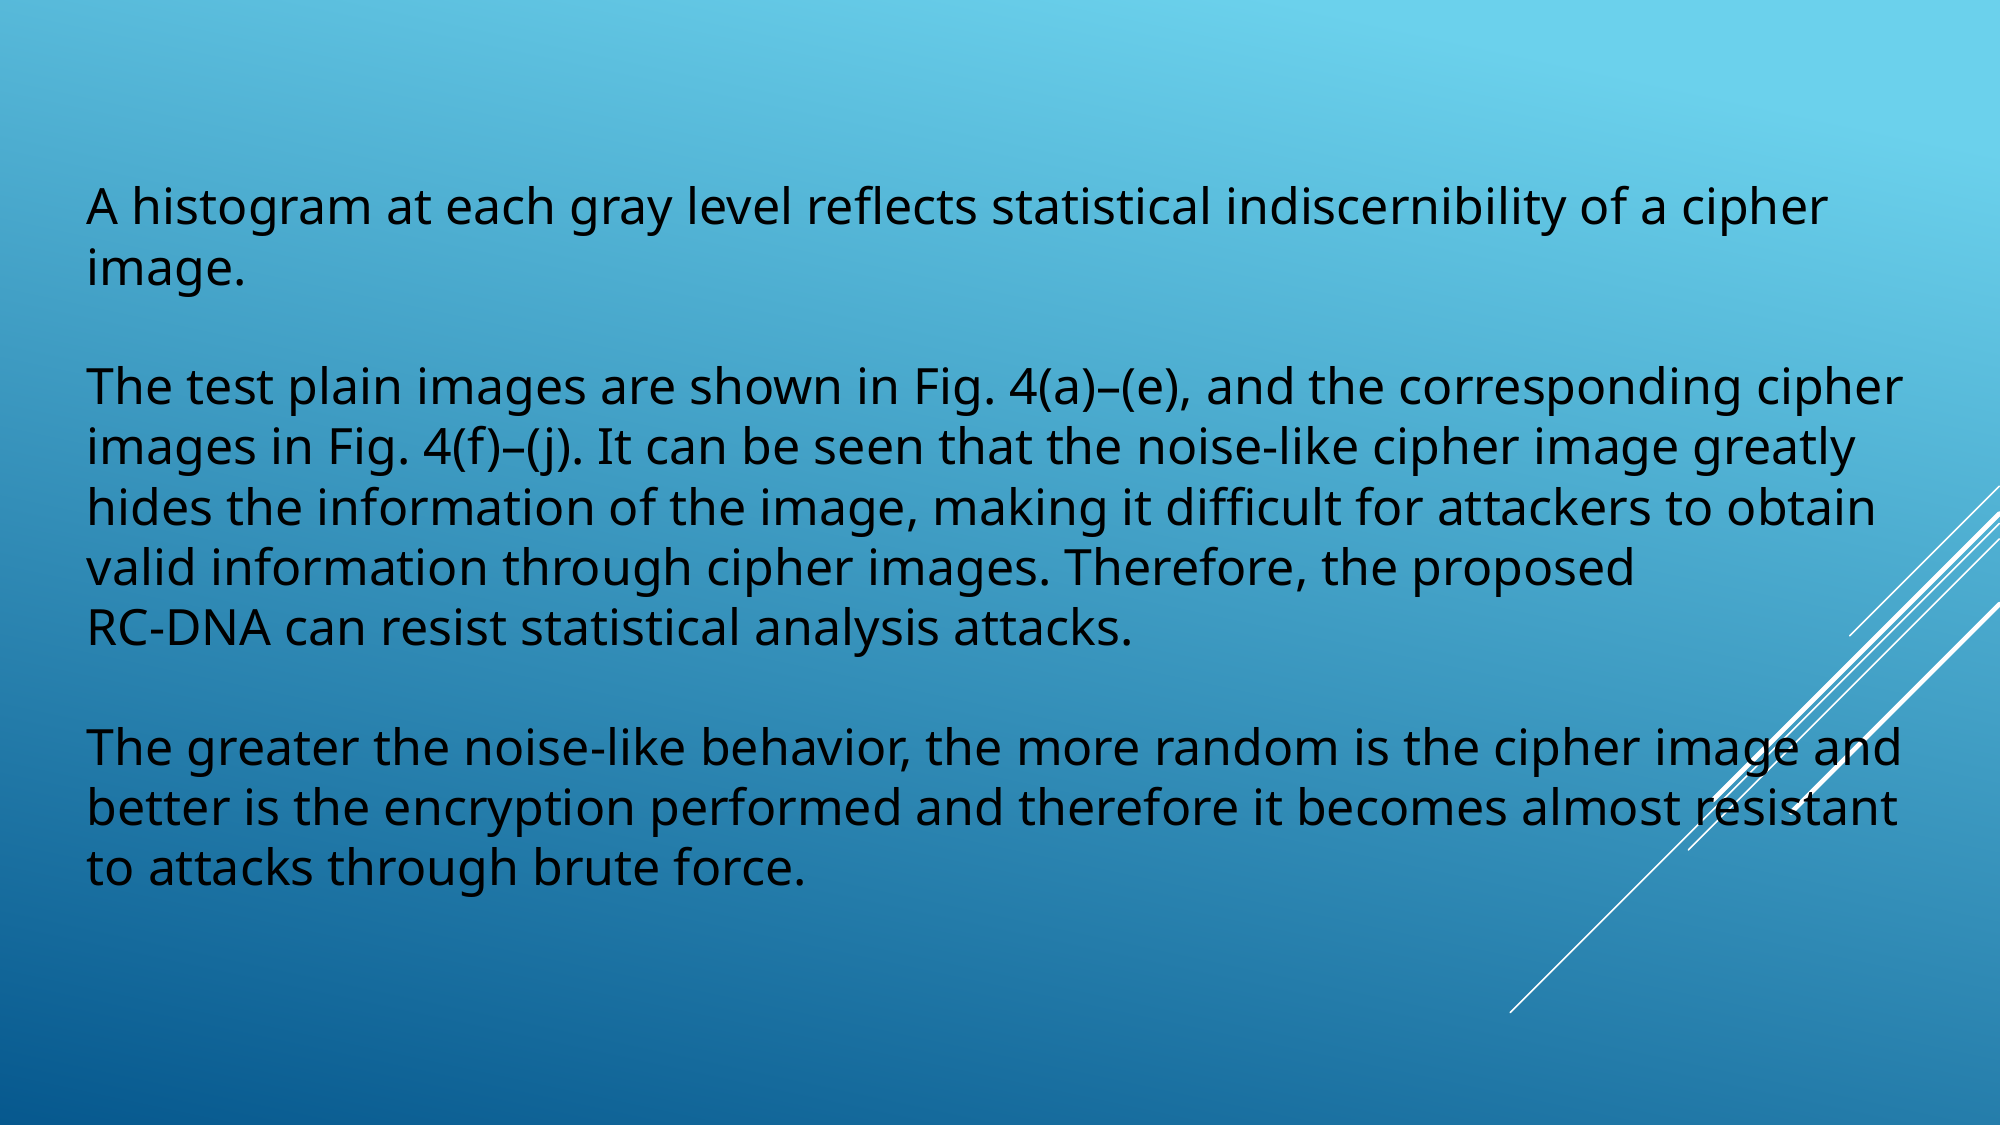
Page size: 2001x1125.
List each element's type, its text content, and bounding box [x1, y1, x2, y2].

text_box A histogram at each gray level reflects statistical indiscernibility of a cipher image. The test plain images are shown in Fig. 4(a)–(e), and the corresponding cipher images in Fig. 4(f)–(j). It can be seen that the noise-like cipher image greatly hides the information of the image, making it difficult for attackers to obtain valid information through cipher images. Therefore, the proposed RC-DNA can resist statistical analysis attacks. The greater the noise-like behavior, the more random is the cipher image and better is the encryption performed and therefore it becomes almost resistant to attacks through brute force. [72, 167, 1956, 903]
